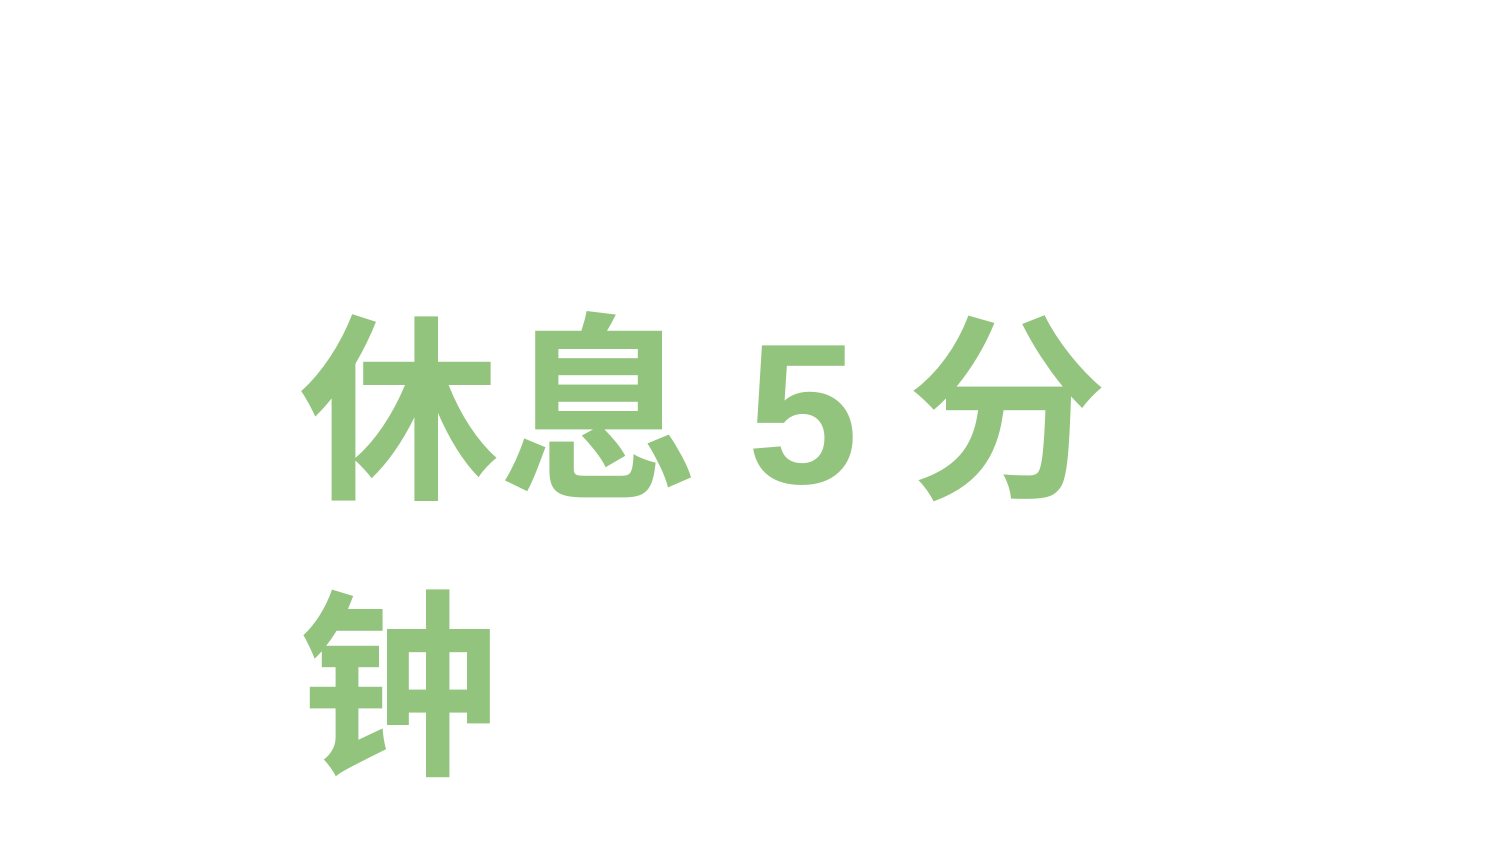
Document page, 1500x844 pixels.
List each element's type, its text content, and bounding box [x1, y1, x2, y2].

list 休息5分钟 [284, 232, 1321, 570]
